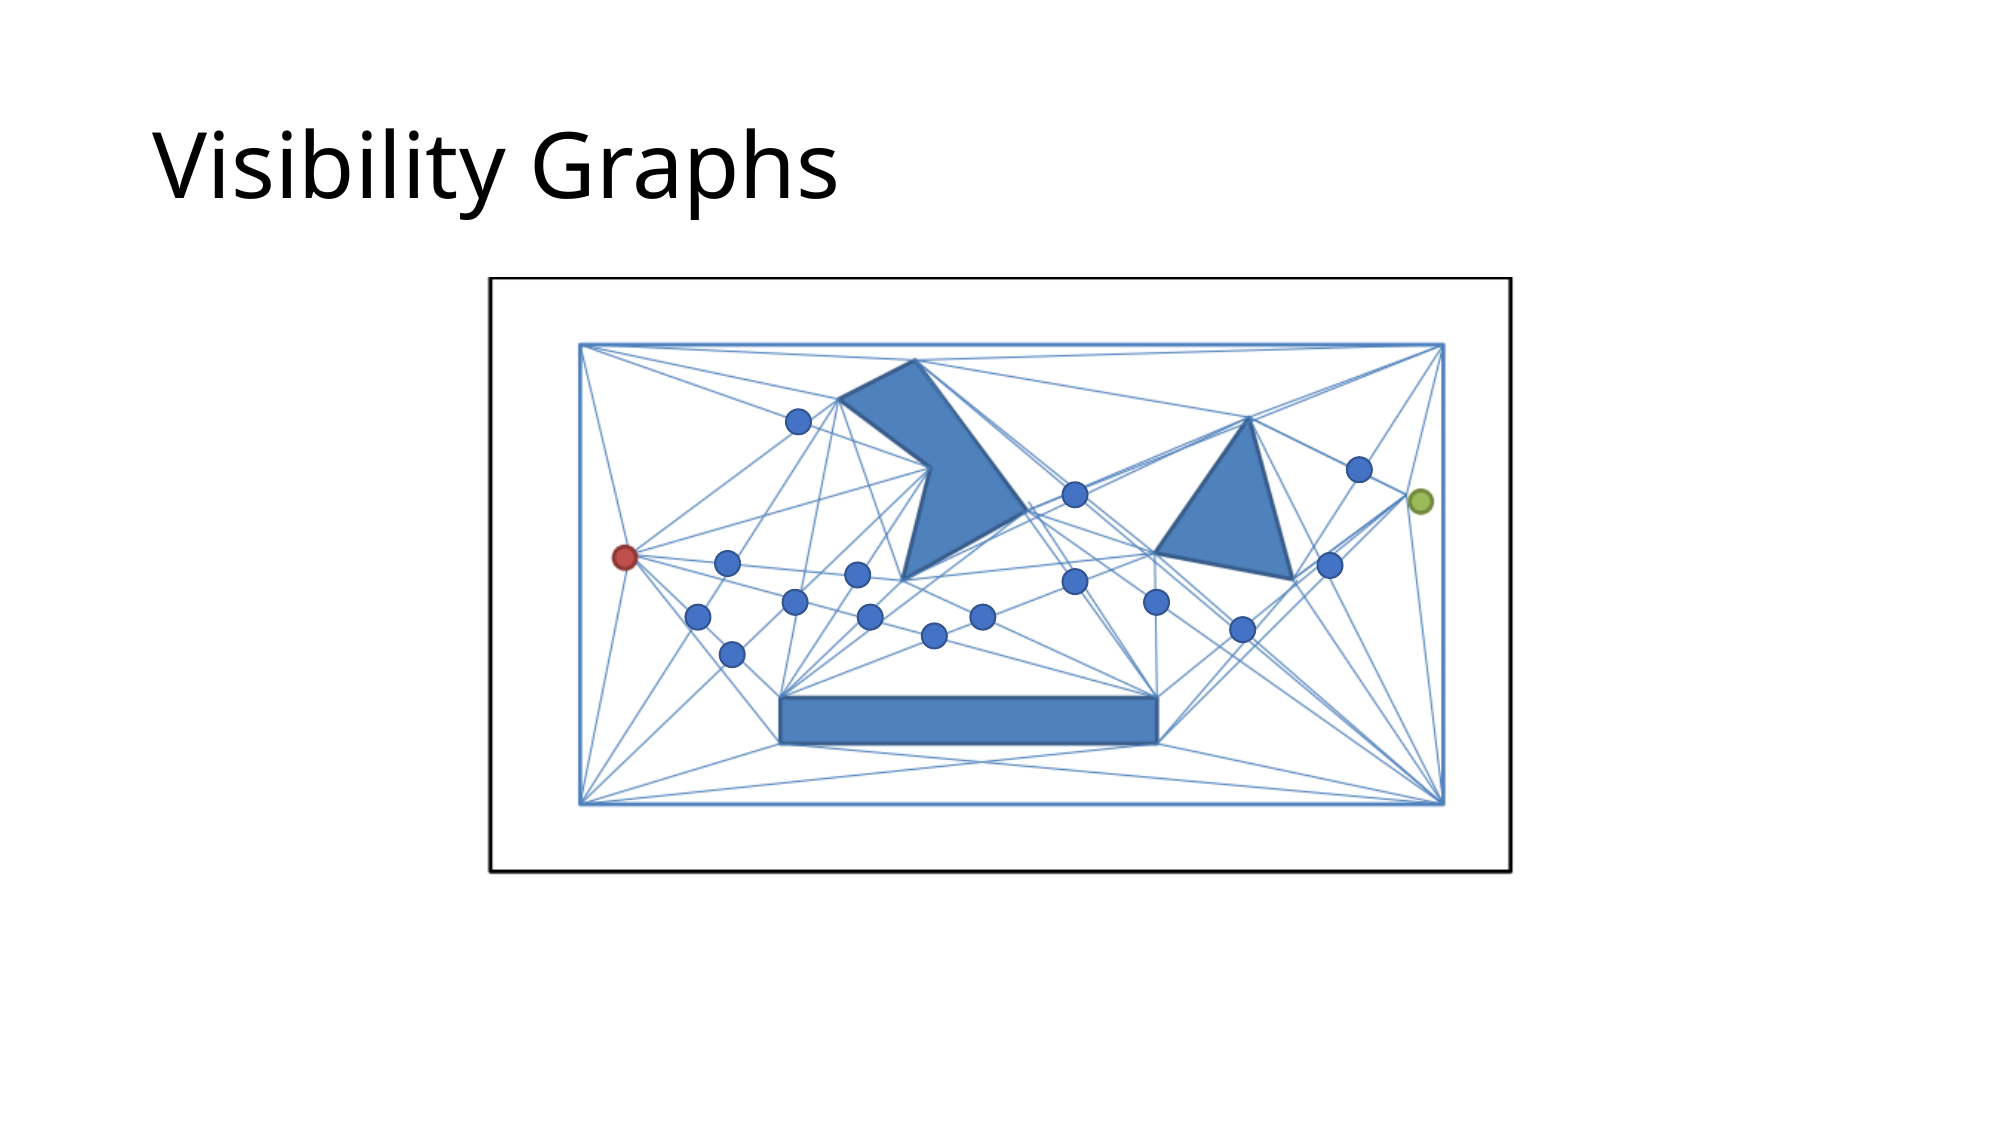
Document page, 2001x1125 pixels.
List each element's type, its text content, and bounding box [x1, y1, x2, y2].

title Visibility Graphs [137, 59, 1863, 278]
picture [484, 277, 1515, 875]
